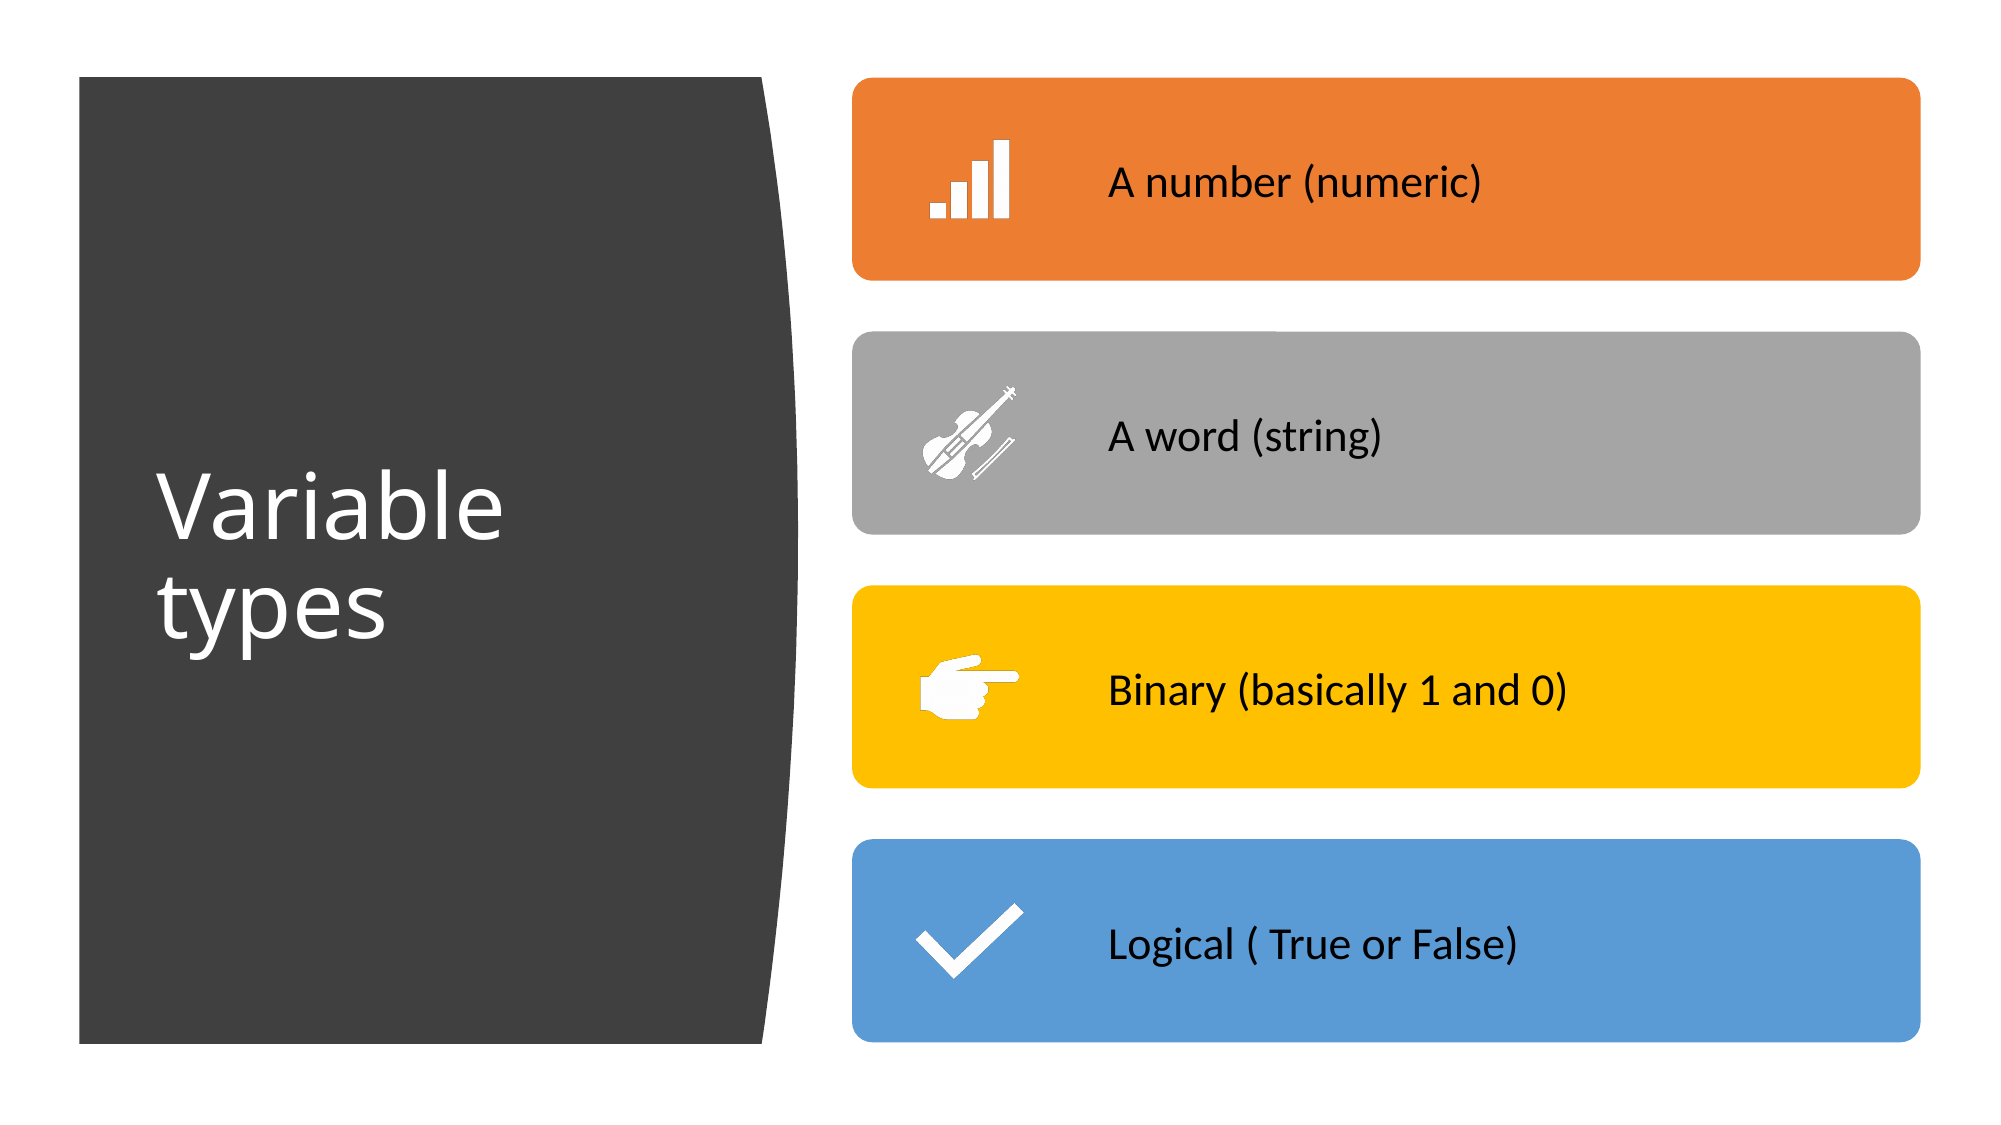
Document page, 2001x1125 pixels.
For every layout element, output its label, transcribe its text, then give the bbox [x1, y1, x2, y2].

title Variable types [141, 166, 702, 953]
text_box [78, 76, 800, 1045]
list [852, 77, 1921, 1043]
